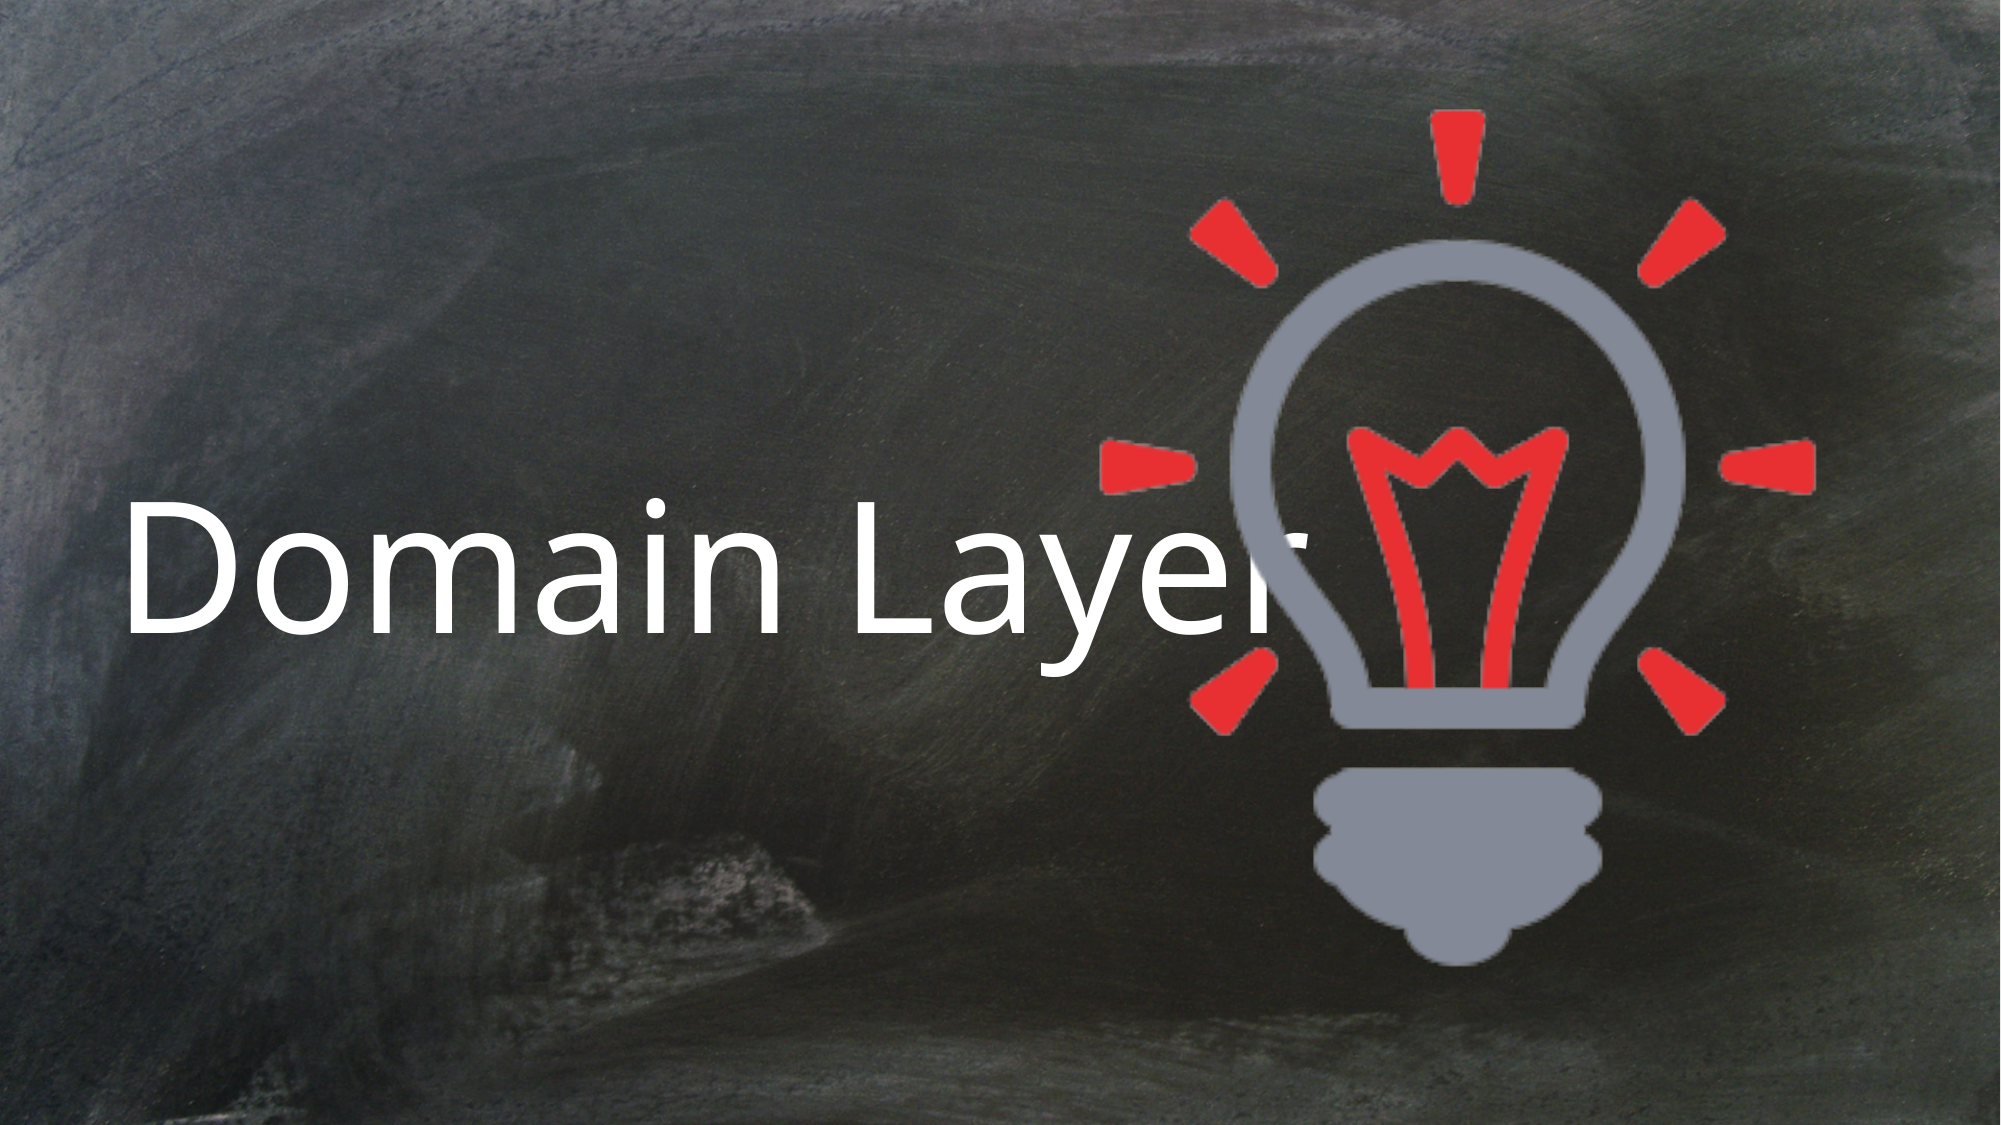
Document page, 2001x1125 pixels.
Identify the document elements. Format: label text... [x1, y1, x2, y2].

title Domain Layer [98, 125, 953, 677]
picture [0, 0, 2001, 1125]
